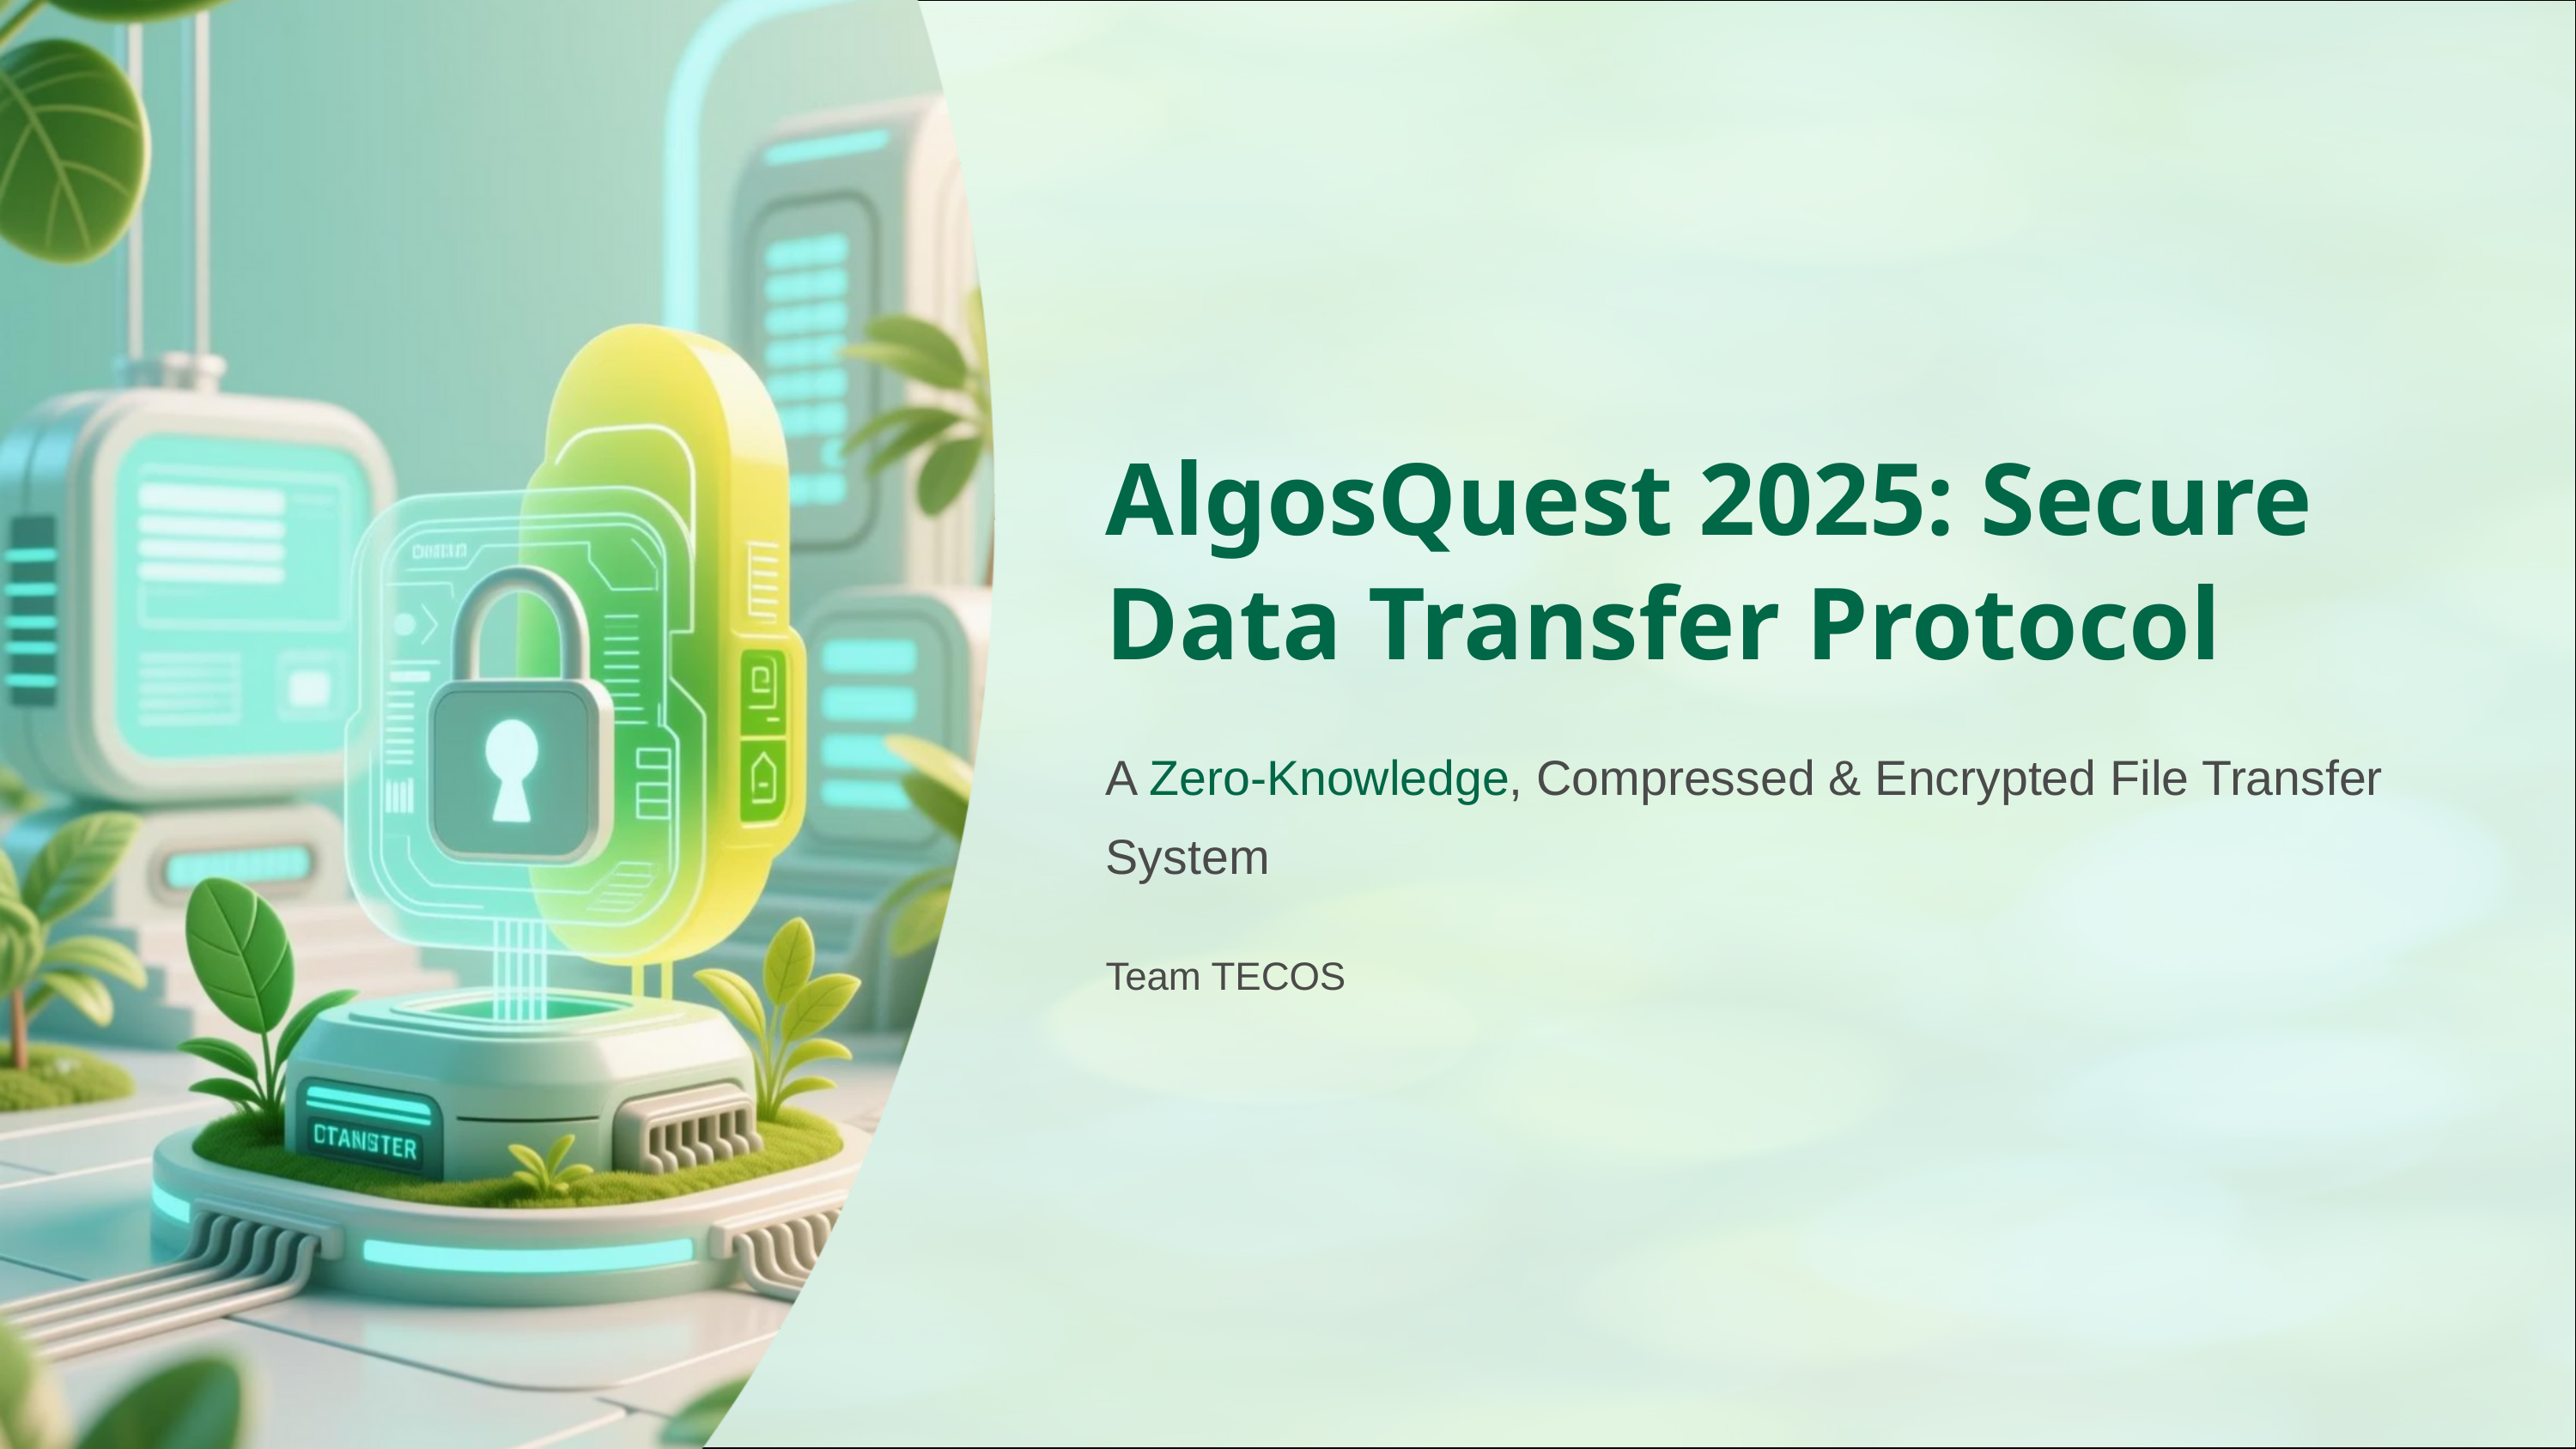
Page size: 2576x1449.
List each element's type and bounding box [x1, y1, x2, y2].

text_box [0, 0, 2576, 1449]
